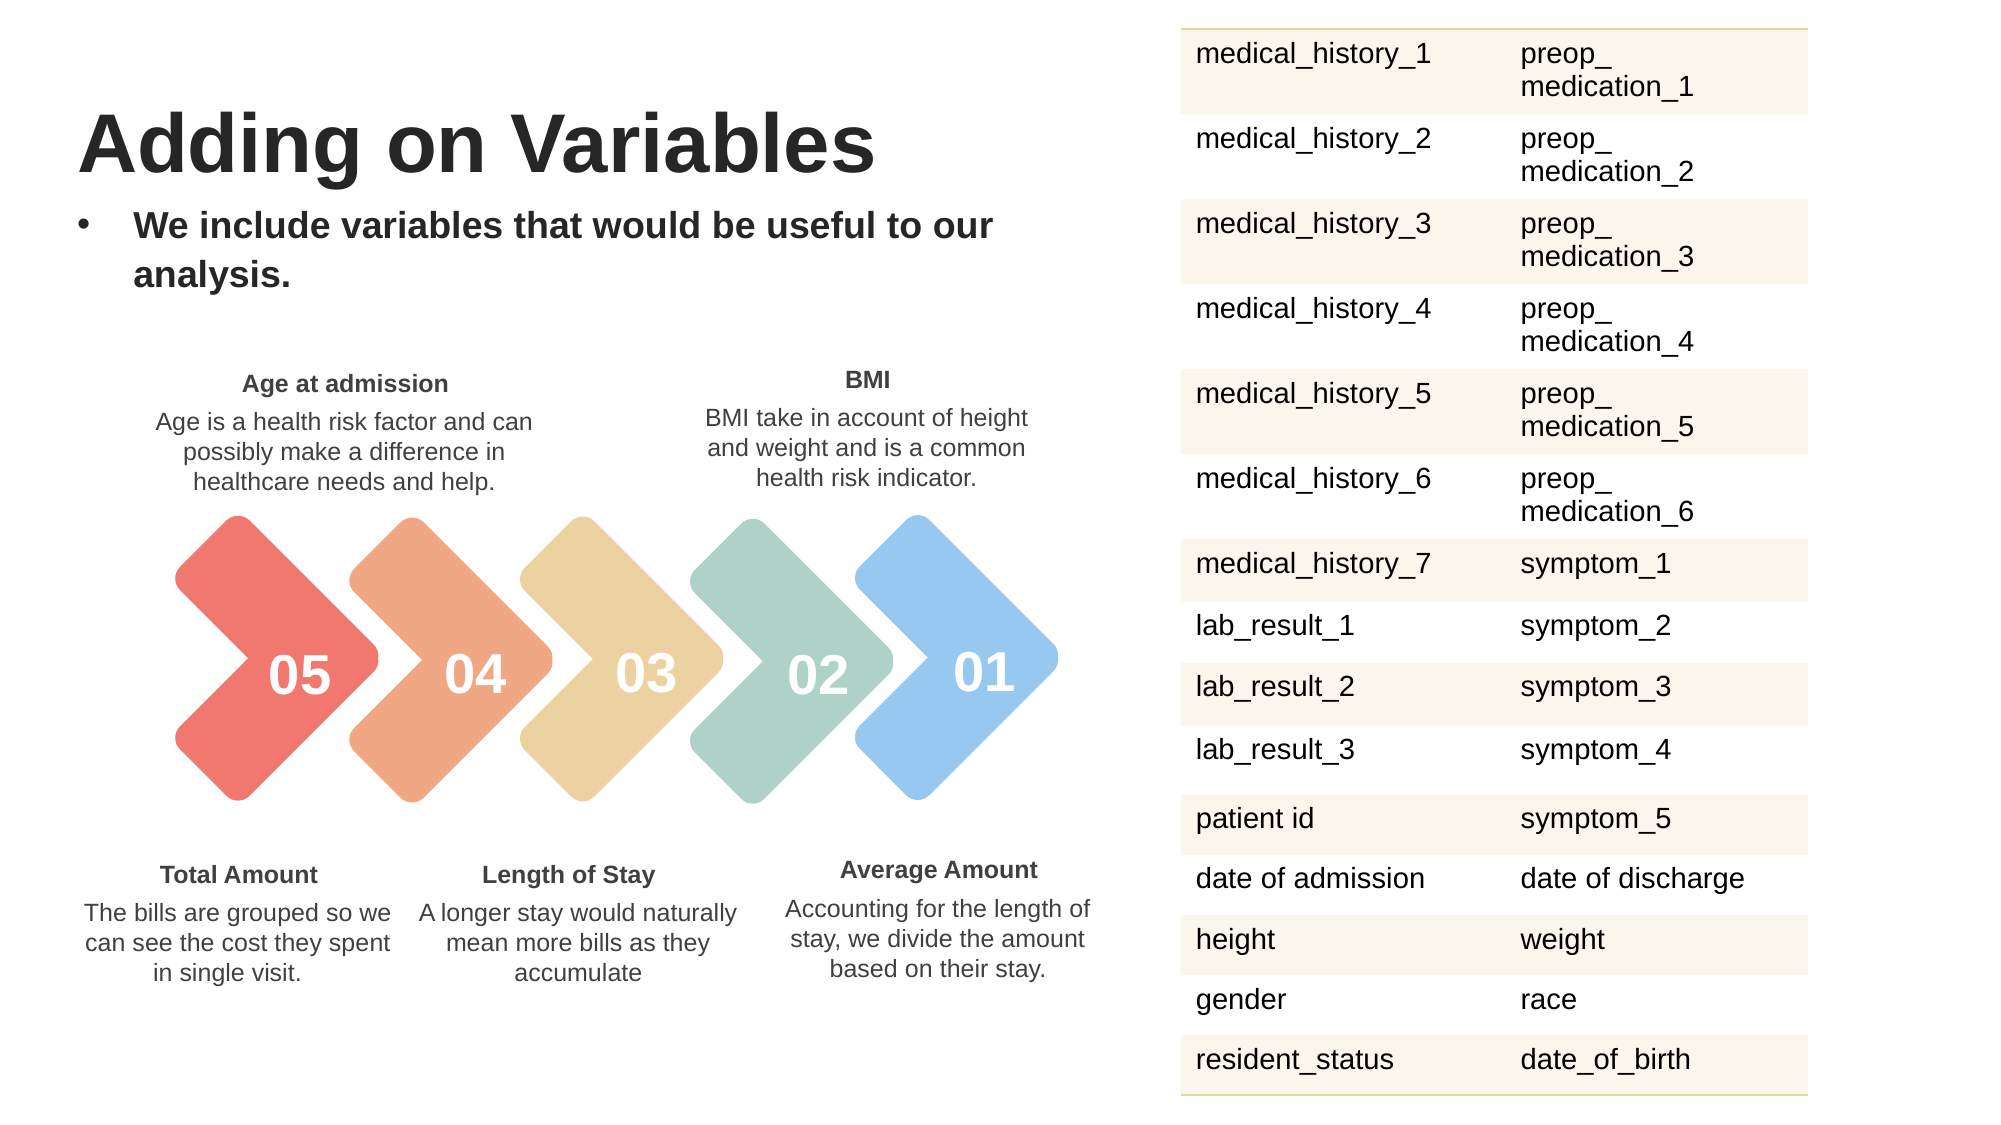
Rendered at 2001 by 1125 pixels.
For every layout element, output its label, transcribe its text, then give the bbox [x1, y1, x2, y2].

text_box 03 [598, 636, 696, 704]
table_cell lab_result_2 [1181, 663, 1506, 726]
table_header medical_history_1 [1181, 30, 1506, 114]
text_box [72, 858, 404, 988]
table_cell symptom_5 [1506, 795, 1808, 855]
table_cell medical_history_5 [1181, 369, 1506, 454]
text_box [133, 367, 556, 527]
text_box [518, 515, 725, 803]
table_cell date_of_birth [1506, 1035, 1808, 1094]
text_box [701, 363, 1033, 493]
table_cell preop_ medication_3 [1506, 199, 1808, 284]
text_box 02 [769, 638, 867, 707]
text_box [404, 858, 745, 988]
table_header preop_ medication_1 [1506, 30, 1808, 114]
table_cell race [1506, 975, 1808, 1035]
table_cell date of admission [1181, 855, 1506, 915]
table_cell height [1181, 915, 1506, 975]
table_cell symptom_1 [1506, 539, 1808, 602]
table_cell preop_ medication_4 [1506, 284, 1808, 369]
table_cell medical_history_3 [1181, 199, 1506, 284]
text_box [174, 527, 380, 802]
table_cell lab_result_1 [1181, 602, 1506, 663]
table_cell symptom_4 [1506, 726, 1808, 795]
table_cell preop_ medication_5 [1506, 369, 1808, 454]
table_cell medical_history_2 [1181, 114, 1506, 199]
text_box [348, 527, 554, 804]
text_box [772, 853, 1105, 984]
table_cell symptom_2 [1506, 602, 1808, 663]
text_box [688, 517, 895, 805]
table_cell preop_ medication_6 [1506, 454, 1808, 539]
text_box 05 [251, 638, 349, 706]
text_box 01 [935, 634, 1033, 703]
table_cell date of discharge [1506, 855, 1808, 915]
table_cell patient id [1181, 795, 1506, 855]
text_box Adding on Variables We include variables that would be useful to our analysis. [62, 0, 1027, 381]
text_box 04 [426, 637, 524, 705]
table_cell weight [1506, 915, 1808, 975]
table_cell symptom_3 [1506, 663, 1808, 726]
table_cell medical_history_6 [1181, 454, 1506, 539]
table_cell gender [1181, 975, 1506, 1035]
table_cell medical_history_4 [1181, 284, 1506, 369]
table_cell lab_result_3 [1181, 726, 1506, 795]
table_cell preop_ medication_2 [1506, 114, 1808, 199]
table_cell medical_history_7 [1181, 539, 1506, 602]
text_box [853, 514, 1060, 802]
table_cell resident_status [1181, 1035, 1506, 1094]
